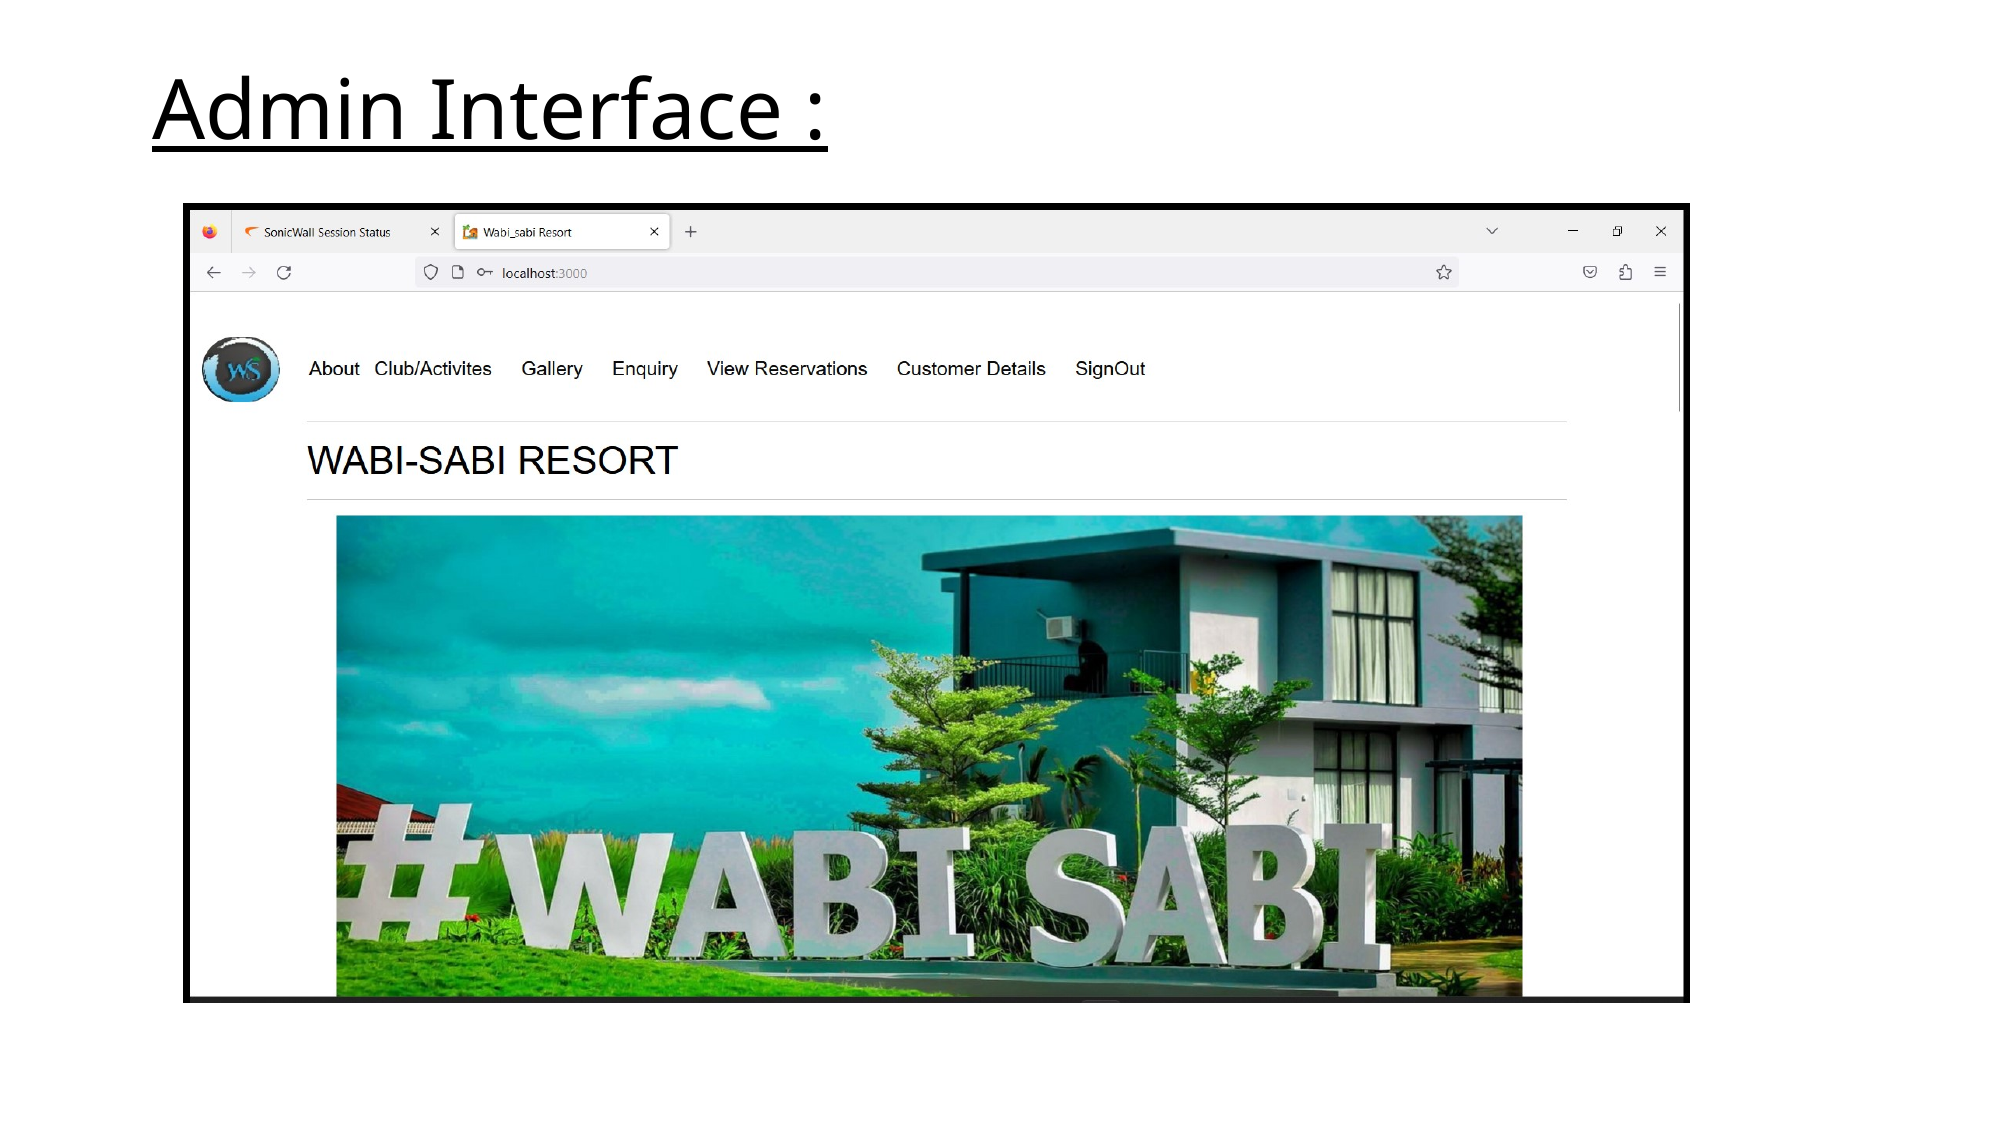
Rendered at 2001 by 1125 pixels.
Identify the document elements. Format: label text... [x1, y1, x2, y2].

picture [183, 203, 1690, 1003]
title Admin Interface : [137, 59, 1863, 166]
